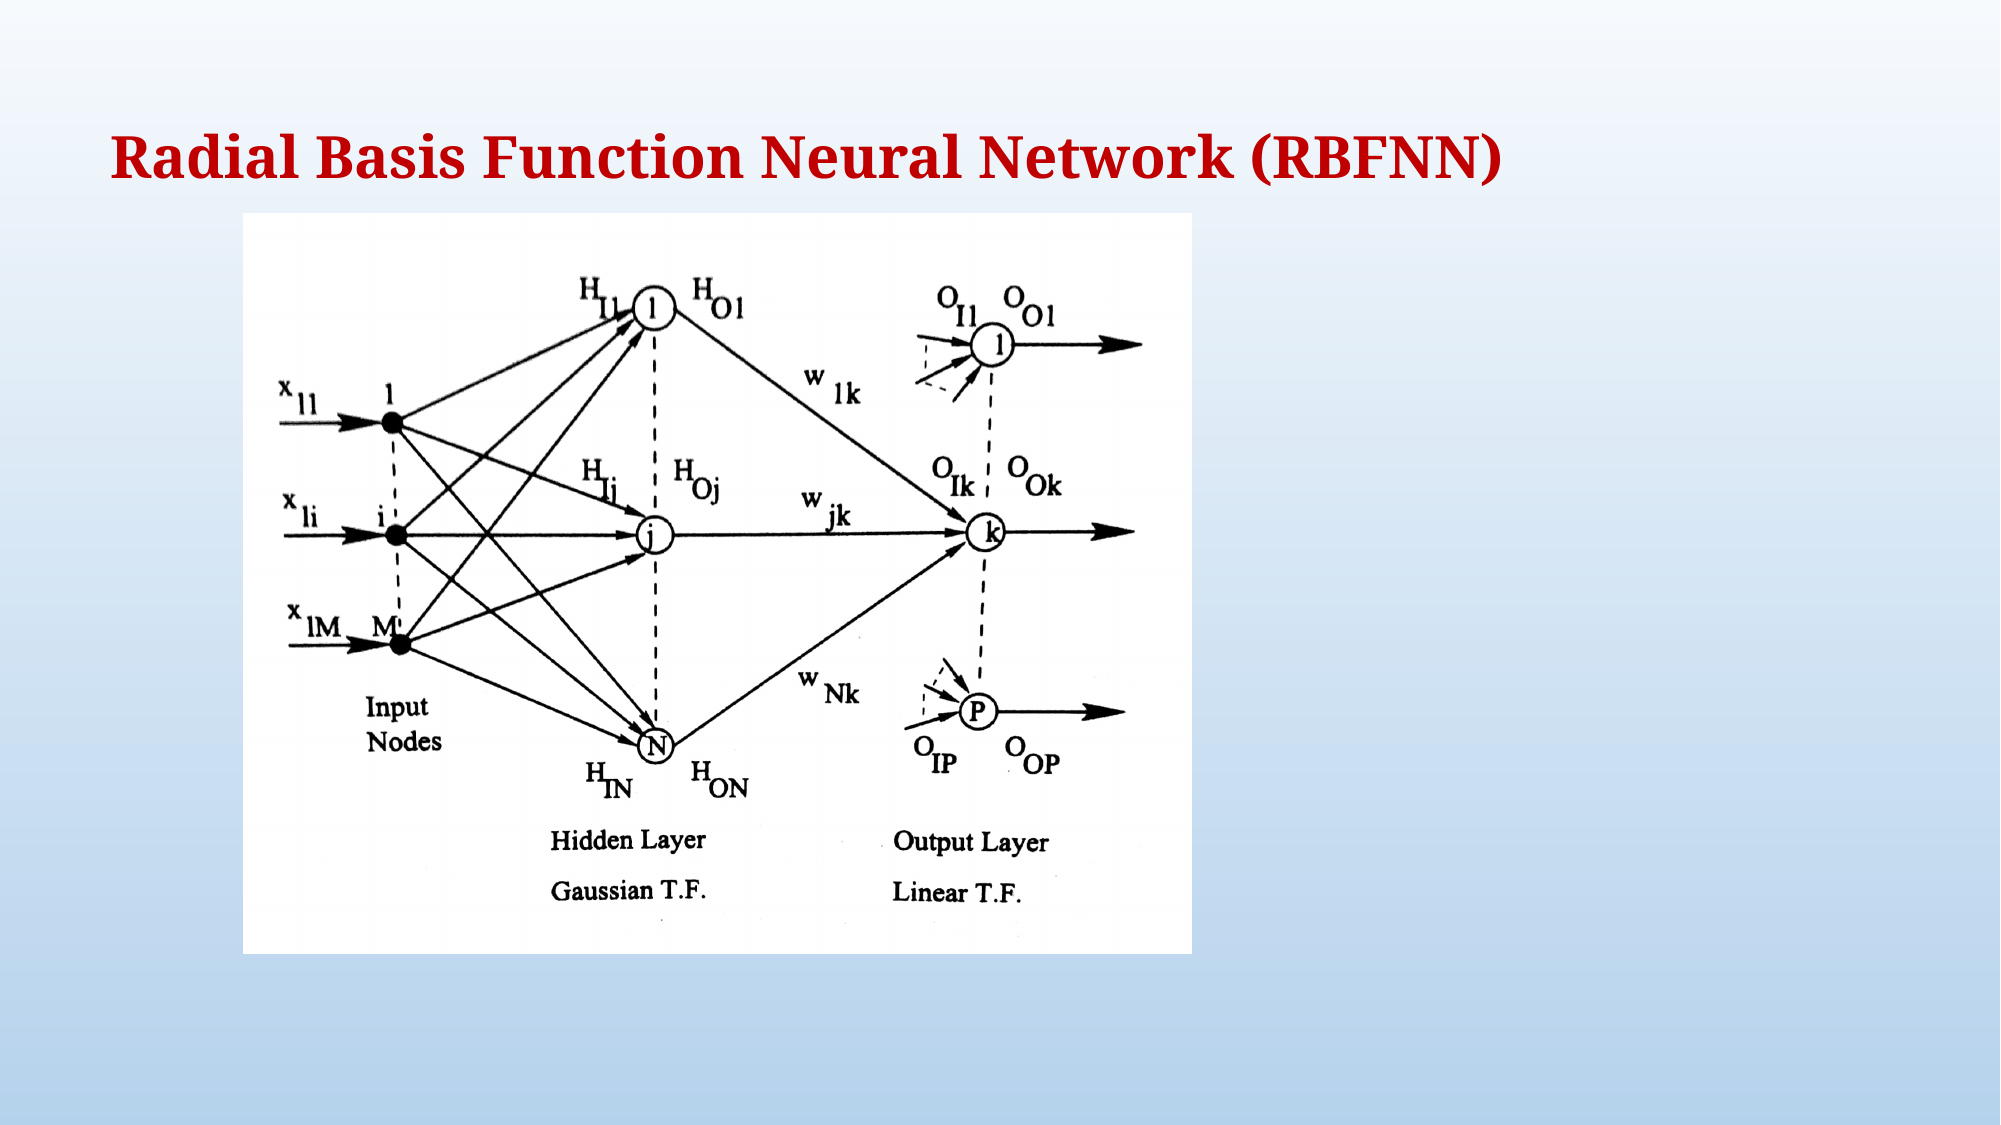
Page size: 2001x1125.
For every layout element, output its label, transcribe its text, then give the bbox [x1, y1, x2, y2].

text_box Radial Basis Function Neural Network (RBFNN) [95, 112, 1521, 198]
picture [243, 213, 1192, 954]
